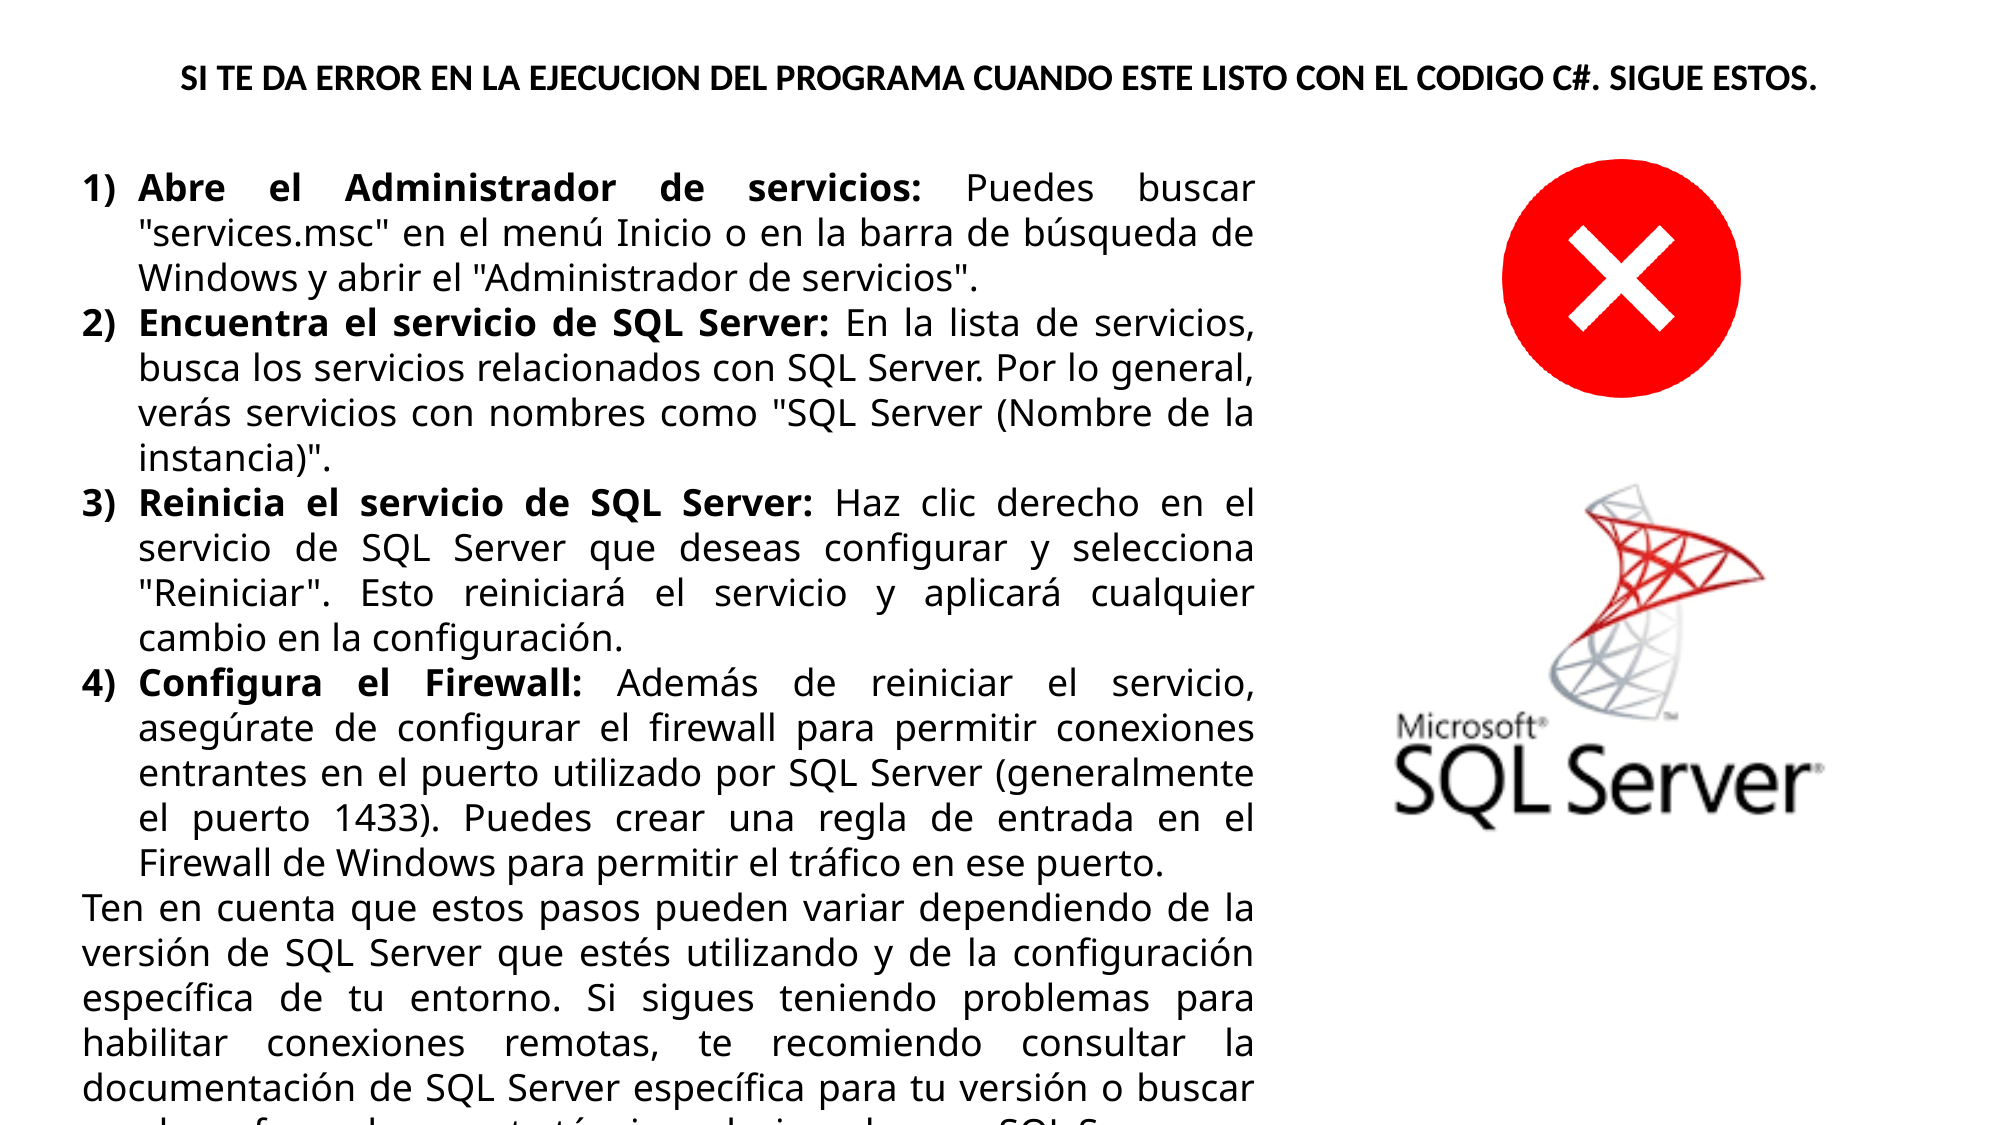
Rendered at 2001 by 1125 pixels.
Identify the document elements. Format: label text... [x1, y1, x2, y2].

text_box Abre el Administrador de servicios: Puedes buscar "services.msc" en el menú Inicio o en la barra de búsqueda de Windows y abrir el "Administrador de servicios". Encuentra el servicio de SQL Server: En la lista de servicios, busca los servicios relacionados con SQL Server. Por lo general, verás servicios con nombres como "SQL Server (Nombre de la instancia)". Reinicia el servicio de SQL Server: Haz clic derecho en el servicio de SQL Server que deseas configurar y selecciona "Reiniciar". Esto reiniciará el servicio y aplicará cualquier cambio en la configuración. Configura el Firewall: Además de reiniciar el servicio, asegúrate de configurar el firewall para permitir conexiones entrantes en el puerto utilizado por SQL Server (generalmente el puerto 1433). Puedes crear una regla de entrada en el Firewall de Windows para permitir el tráfico en ese puerto. Ten en cuenta que estos pasos pueden variar dependiendo de la versión de SQL Server que estés utilizando y de la configuración específica de tu entorno. Si sigues teniendo problemas para habilitar conexiones remotas, te recomiendo consultar la documentación de SQL Server específica para tu versión o buscar ayuda en foros de soporte técnico relacionados con SQL Server. [67, 156, 1271, 1125]
picture [1288, 127, 1933, 891]
text_box SI TE DA ERROR EN LA EJECUCION DEL PROGRAMA CUANDO ESTE LISTO CON EL CODIGO C#. SIGUE ESTOS. [67, 45, 1933, 105]
